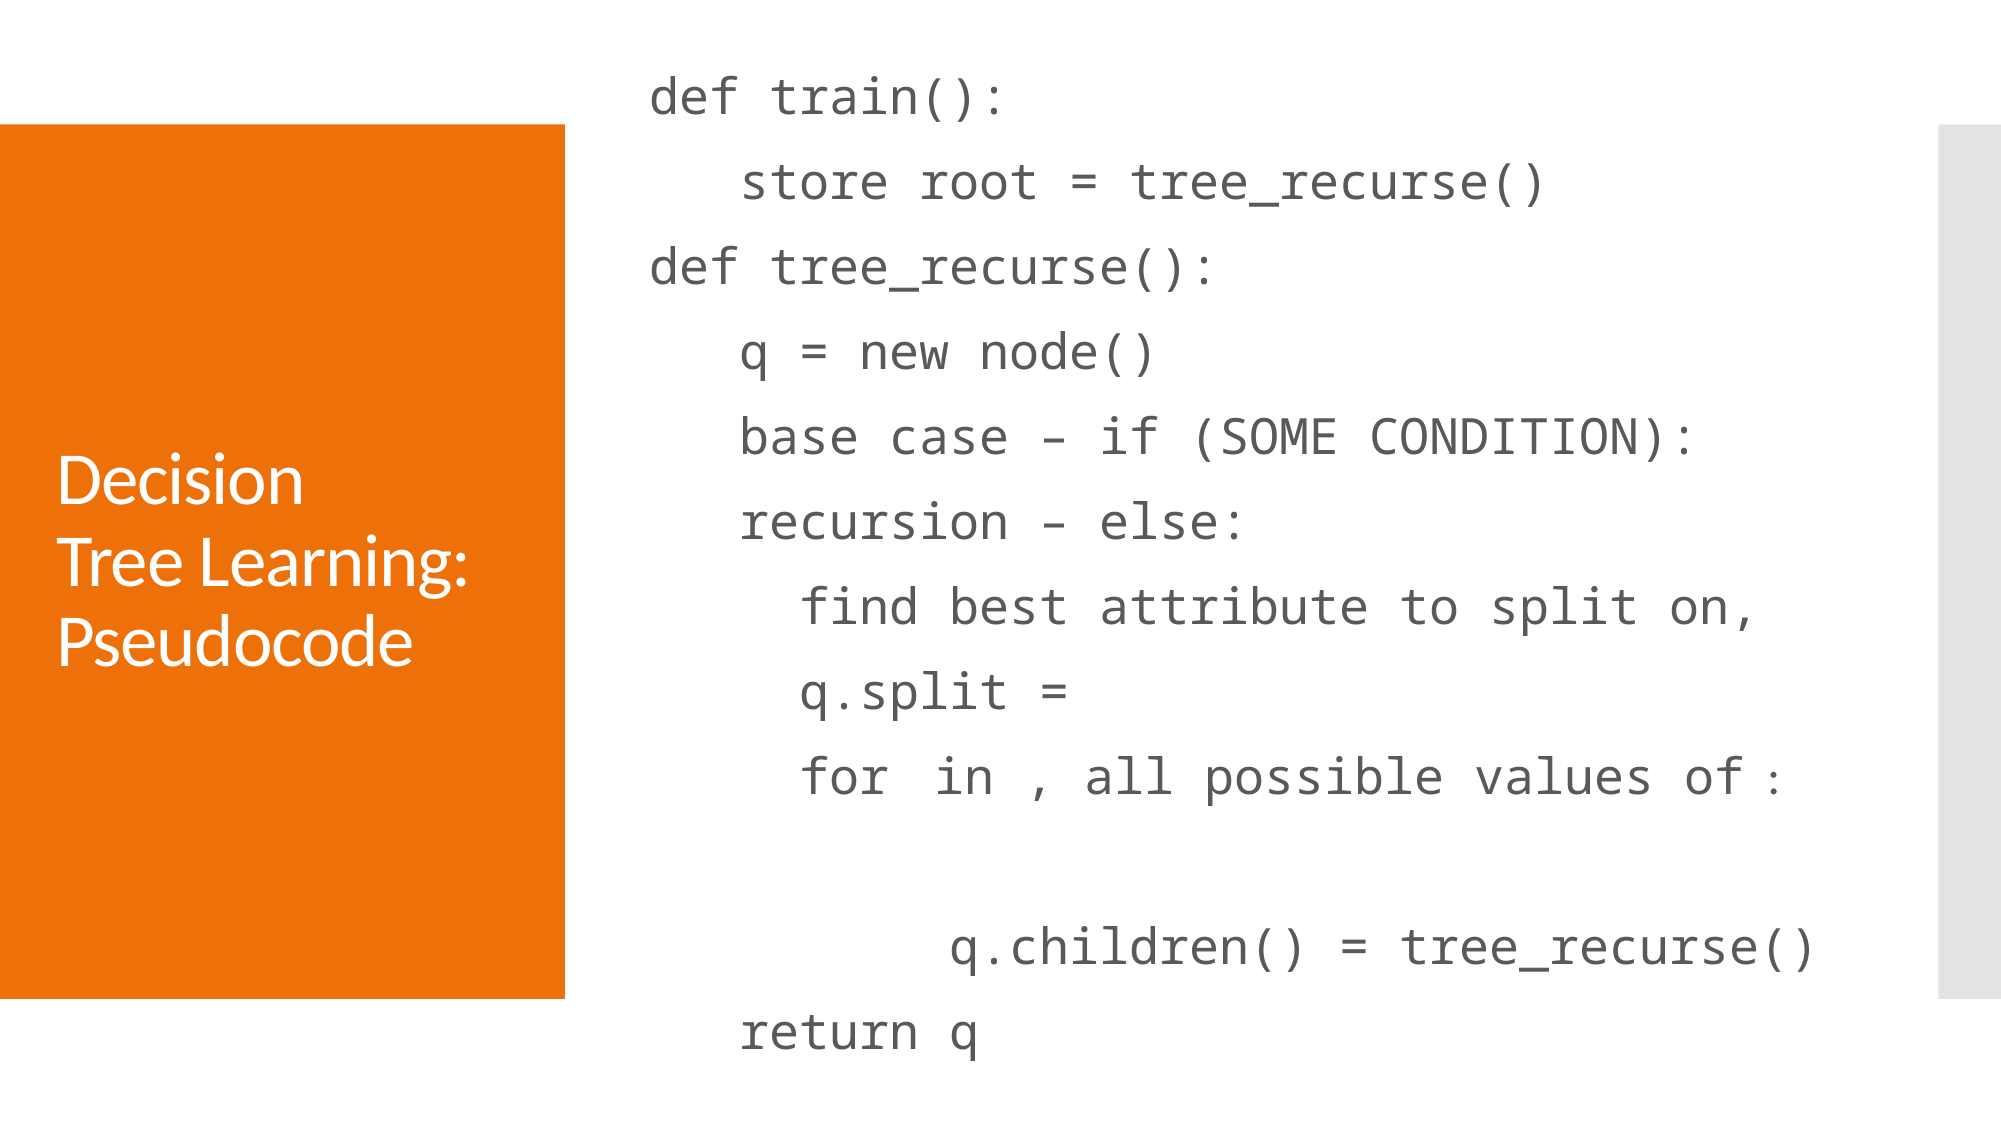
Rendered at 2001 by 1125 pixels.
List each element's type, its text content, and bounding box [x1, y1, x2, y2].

title Decision Tree Learning: Pseudocode [41, 184, 525, 940]
